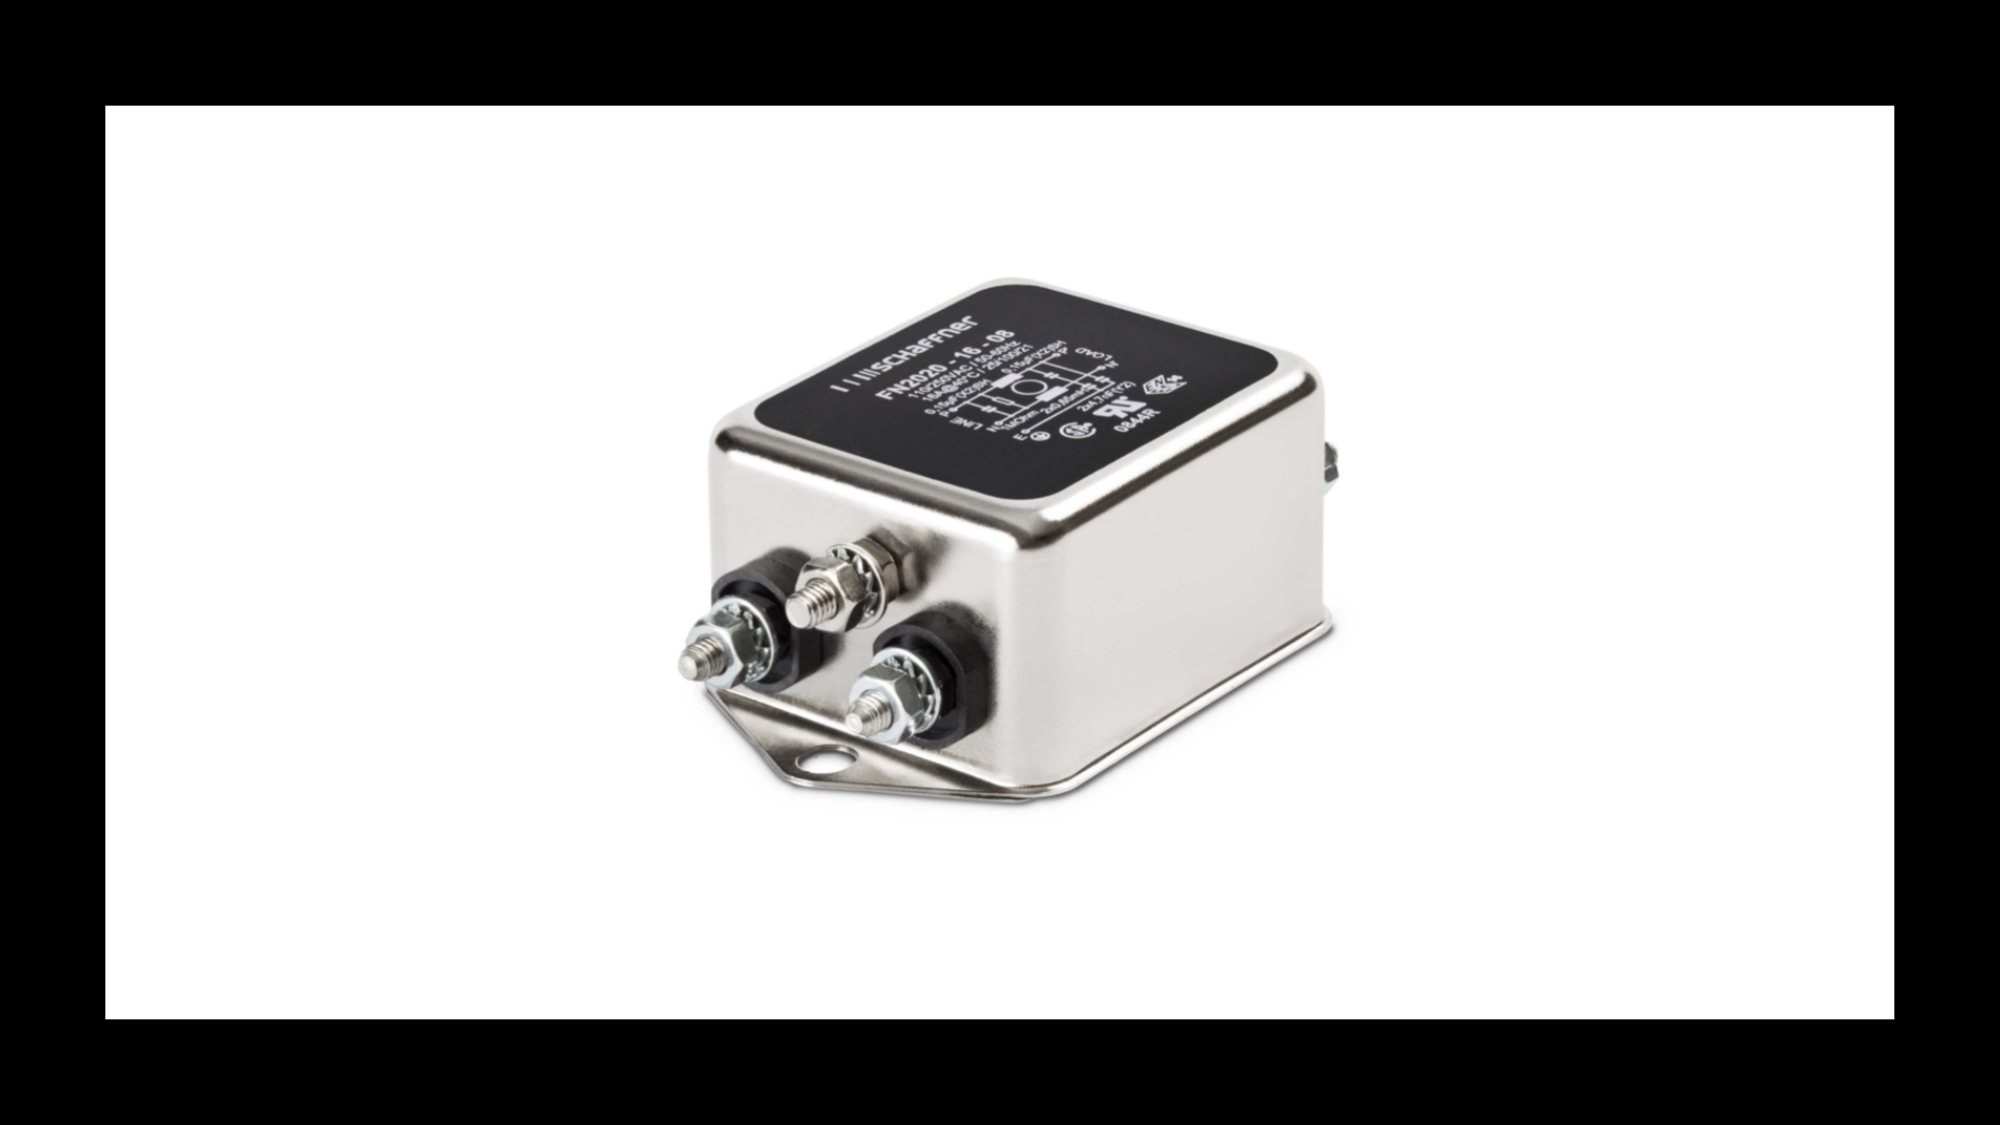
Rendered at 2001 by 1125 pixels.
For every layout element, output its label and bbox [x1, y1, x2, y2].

text_box [104, 104, 1895, 1020]
text_box [77, 78, 1923, 1047]
text_box [0, 0, 2000, 1125]
picture [626, 184, 1374, 940]
